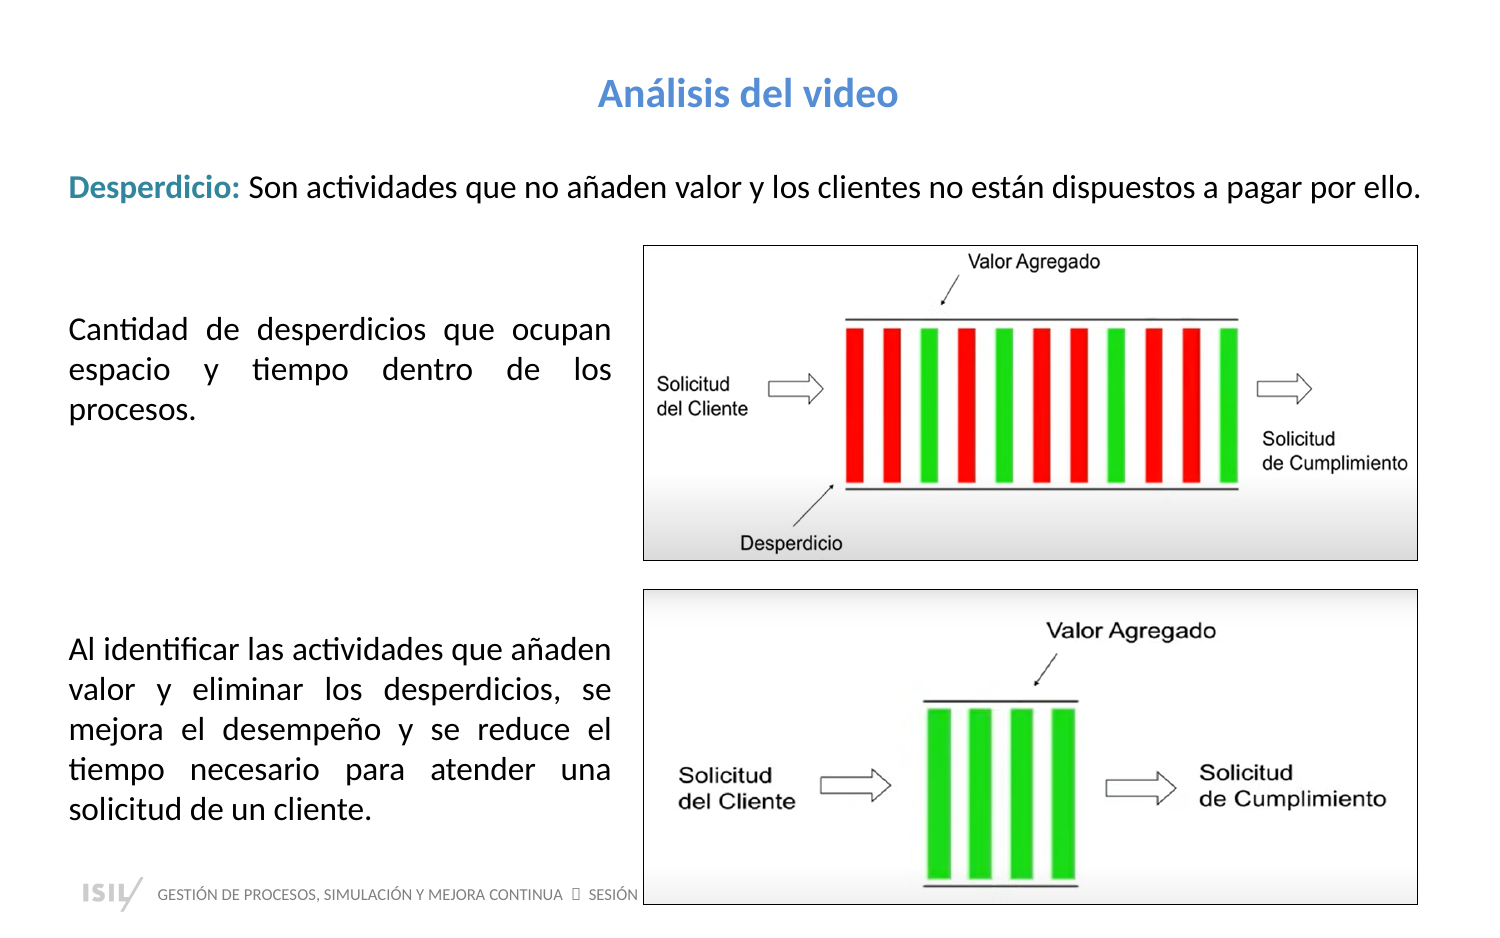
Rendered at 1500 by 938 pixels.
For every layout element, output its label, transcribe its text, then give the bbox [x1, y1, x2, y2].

picture [643, 589, 1418, 905]
text_box Análisis del video Desperdicio: Son actividades que no añaden valor y los clientes no están dispuestos a pagar por ello. [53, 58, 1444, 213]
text_box Al identificar las actividades que añaden valor y eliminar los desperdicios, se mejora el desempeño y se reduce el tiempo necesario para atender una solicitud de un cliente. [53, 619, 628, 835]
picture [643, 245, 1418, 561]
text_box Cantidad de desperdicios que ocupan espacio y tiempo dentro de los procesos. [53, 299, 628, 435]
